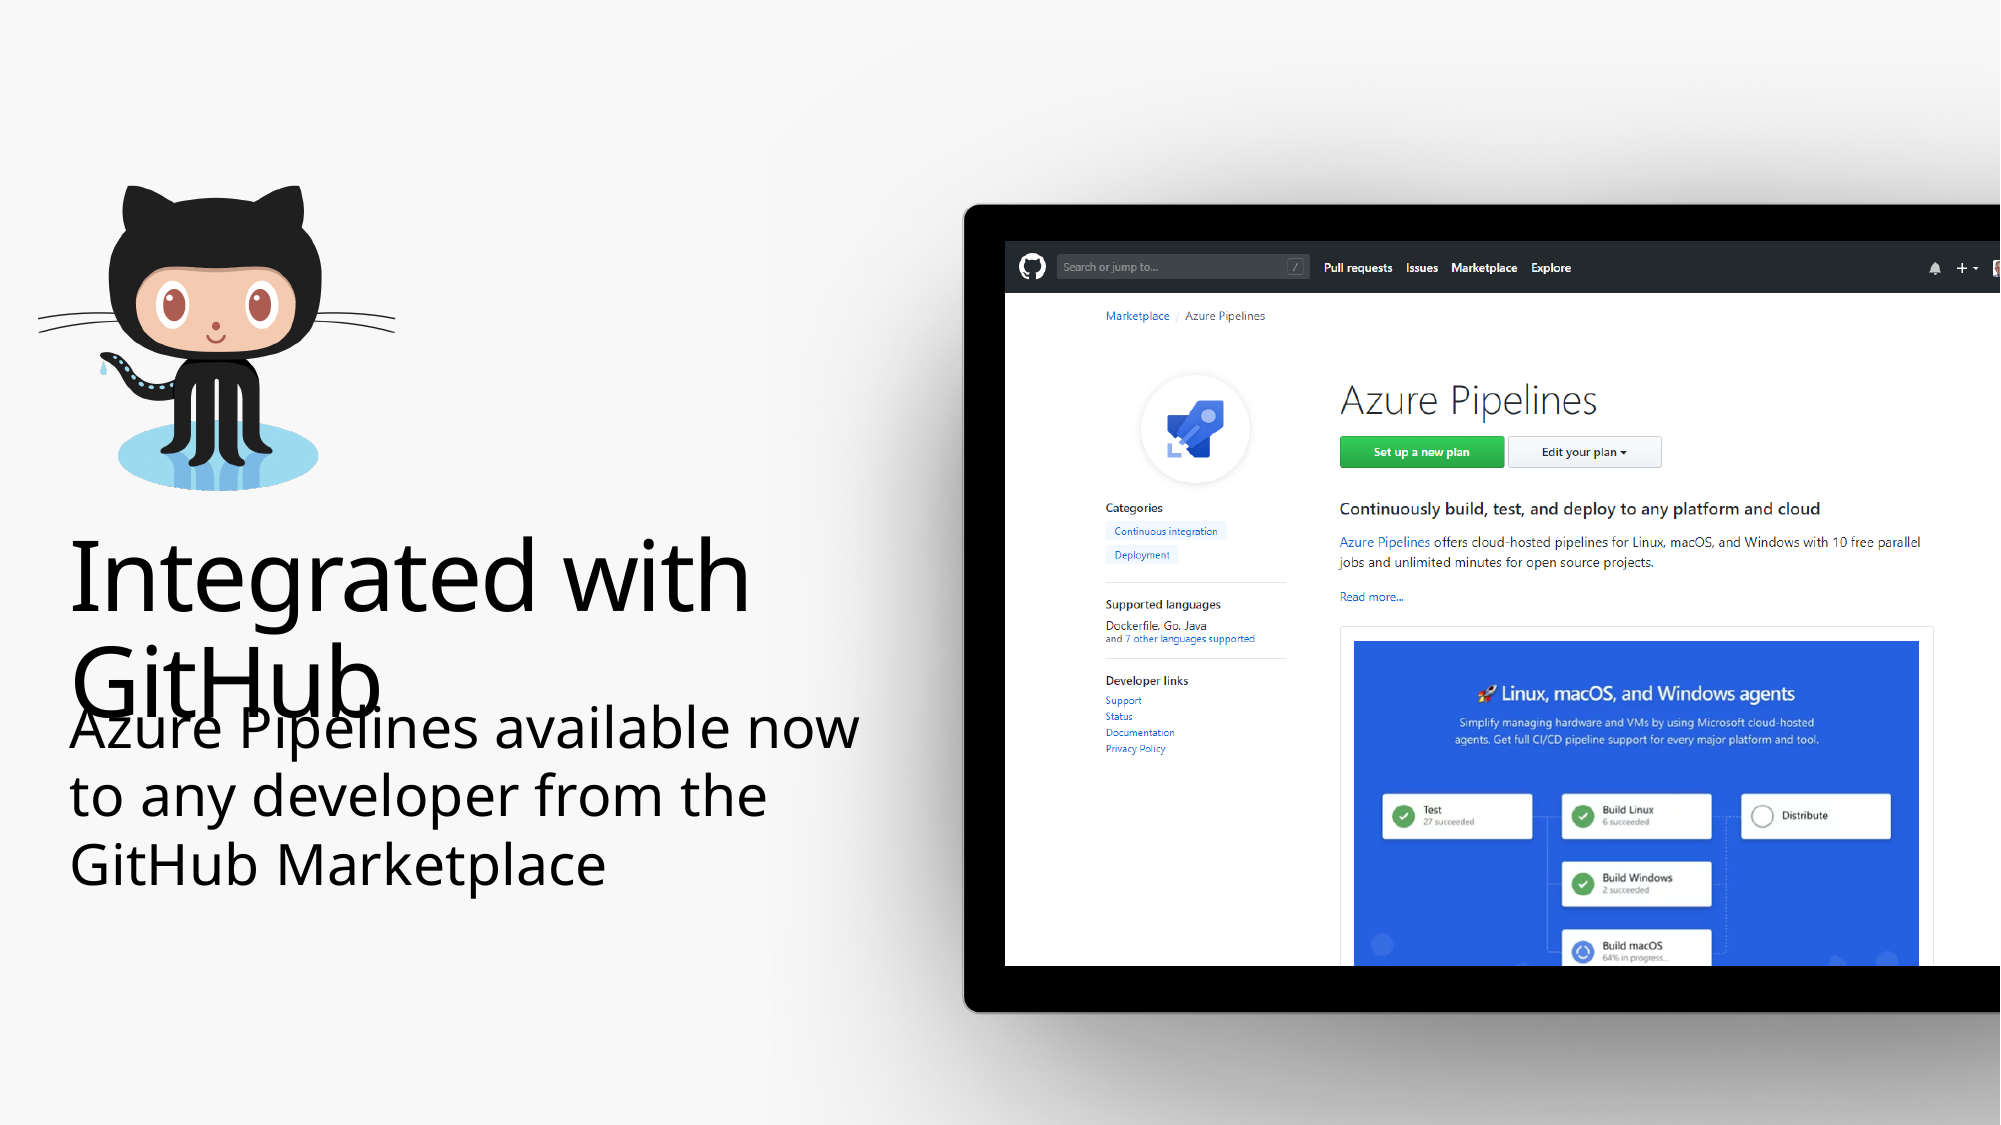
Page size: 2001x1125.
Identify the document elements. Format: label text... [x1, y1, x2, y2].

title Integrated with GitHub [69, 500, 712, 625]
list Azure Pipelines available now to any developer from the GitHub Marketplace [69, 691, 712, 1063]
picture [712, 0, 2000, 1125]
picture [26, 179, 408, 497]
